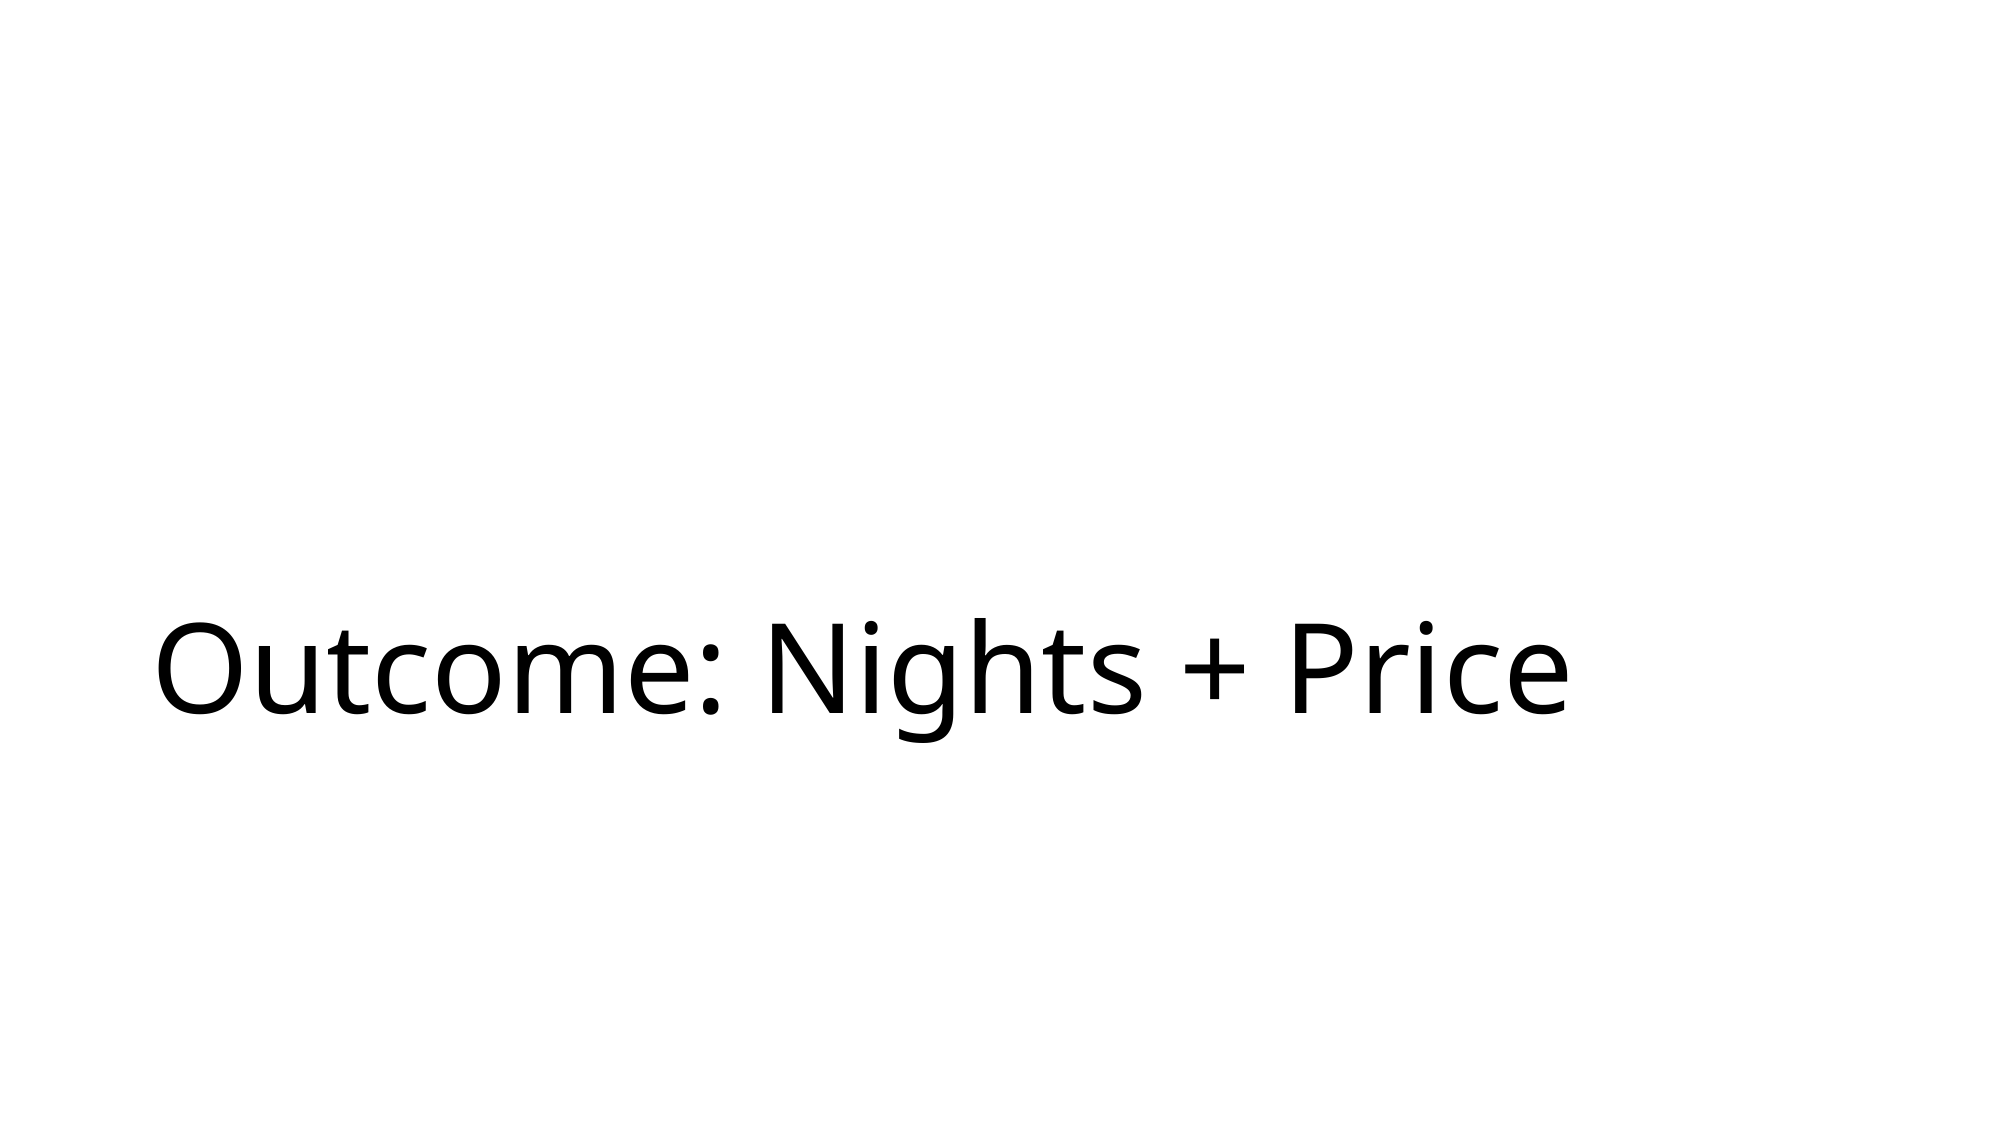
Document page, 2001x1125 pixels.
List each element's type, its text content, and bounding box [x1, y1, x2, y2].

title Outcome: Nights + Price [136, 280, 1862, 749]
